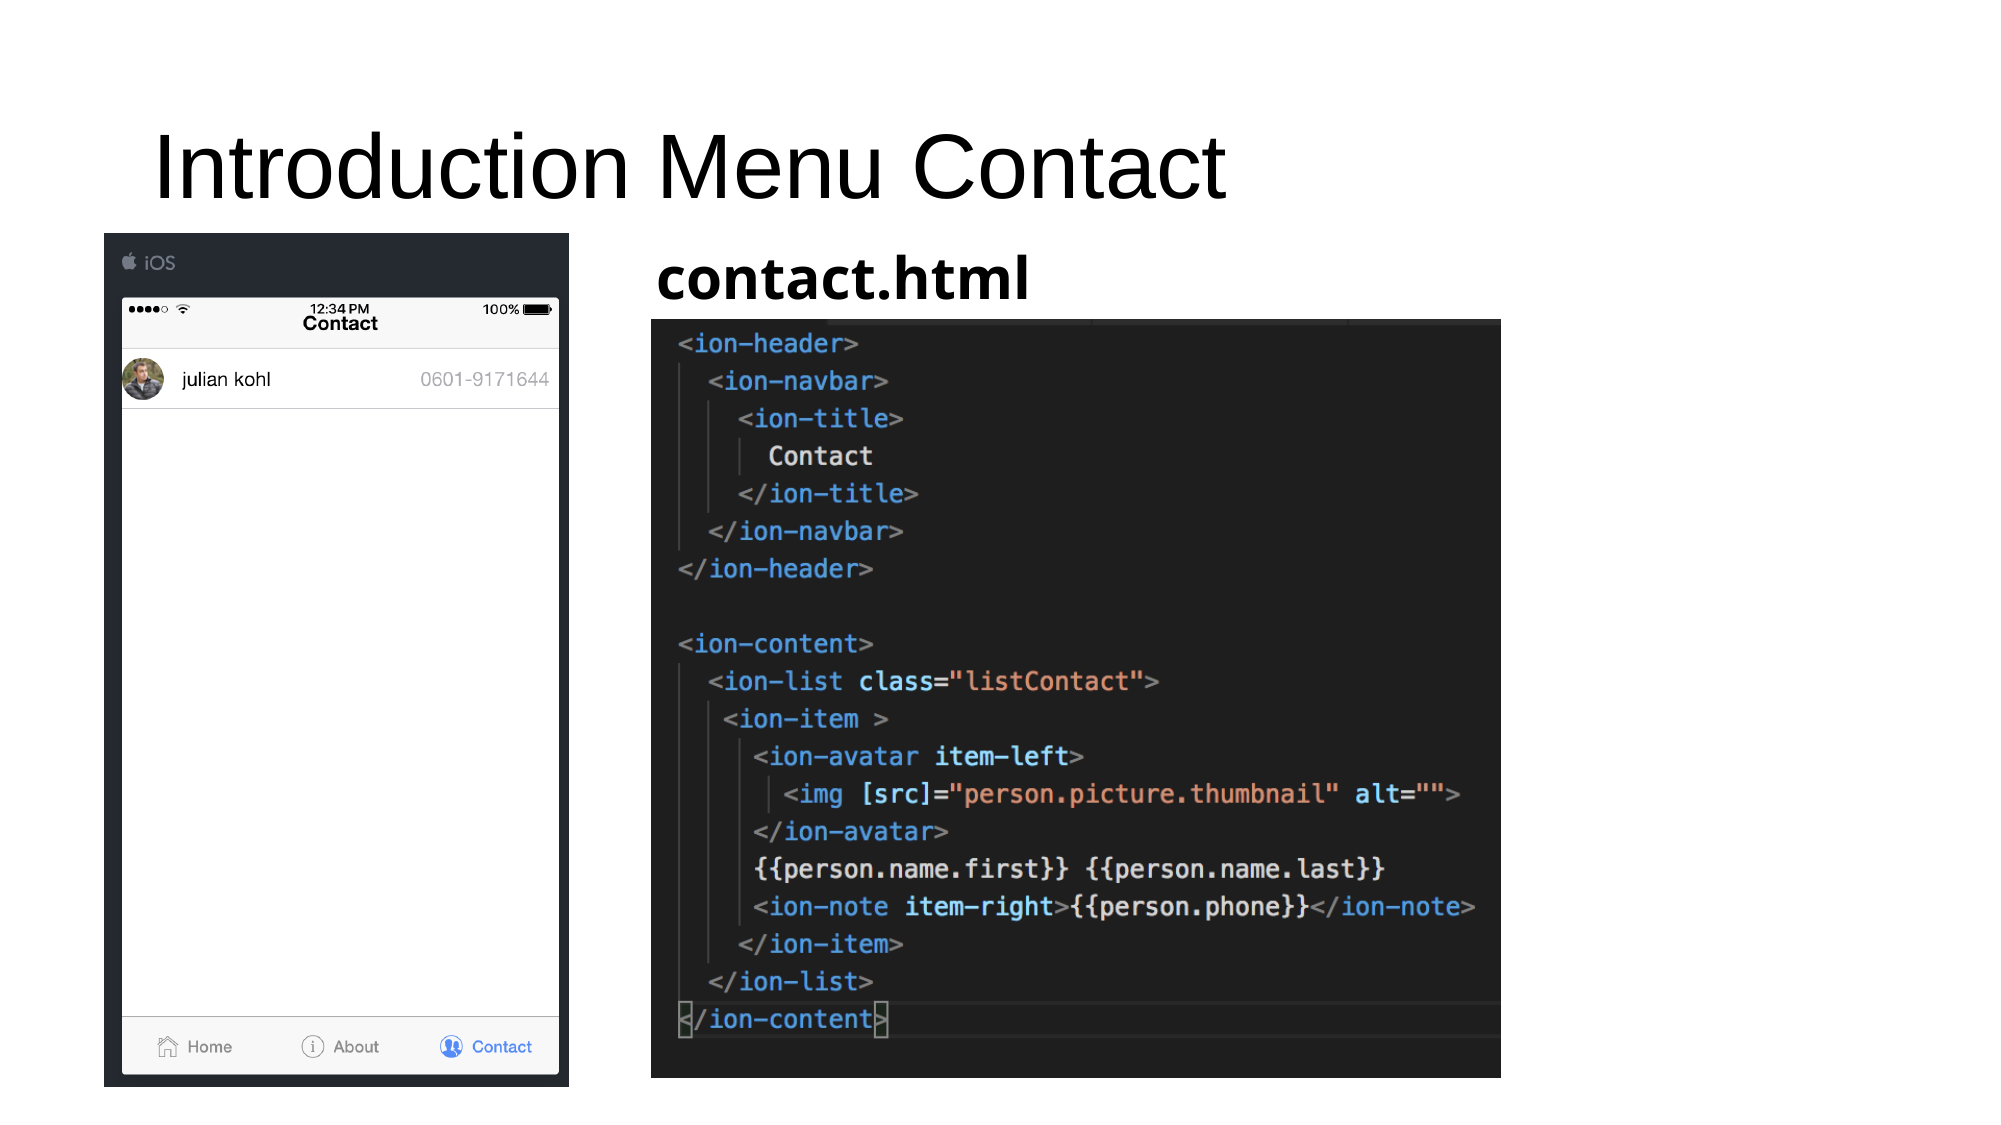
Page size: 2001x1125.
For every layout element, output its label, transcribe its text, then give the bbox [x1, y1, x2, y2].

title Introduction Menu Contact [137, 59, 1863, 278]
picture [650, 319, 1501, 1078]
text_box contact.html [641, 233, 1046, 319]
picture [104, 233, 569, 1087]
